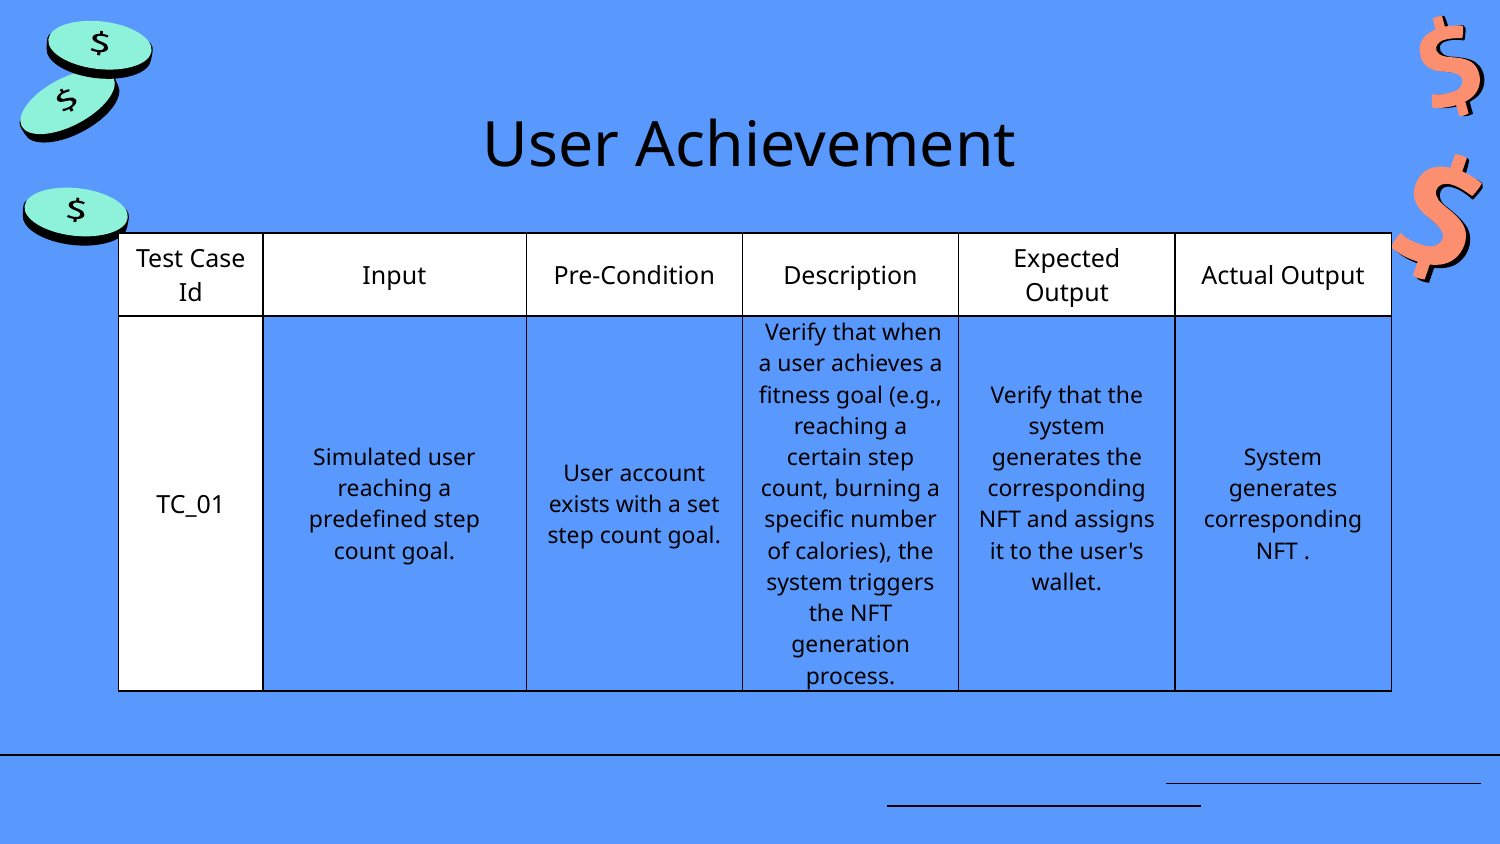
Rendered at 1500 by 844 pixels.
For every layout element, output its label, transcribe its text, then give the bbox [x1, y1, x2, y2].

table_cell Simulated user reaching a predefined step count goal. [264, 317, 526, 690]
table_cell User account exists with a set step count goal. [527, 317, 742, 690]
table_cell System generates corresponding NFT . [1176, 317, 1391, 690]
table_header Test Case Id [119, 234, 262, 315]
table_header Expected Output [959, 234, 1174, 315]
table_header Actual Output [1176, 234, 1391, 315]
table_cell TC_01 [119, 317, 262, 690]
table_cell Verify that when a user achieves a fitness goal (e.g., reaching a certain step count, burning a specific number of calories), the system triggers the NFT generation process. [743, 317, 958, 690]
table_header Description [743, 234, 958, 315]
table_cell Verify that the system generates the corresponding NFT and assigns it to the user's wallet. [959, 317, 1174, 690]
title User Achievement [118, 88, 1382, 183]
table_header Input [264, 234, 526, 315]
table_header Pre-Condition [527, 234, 742, 315]
